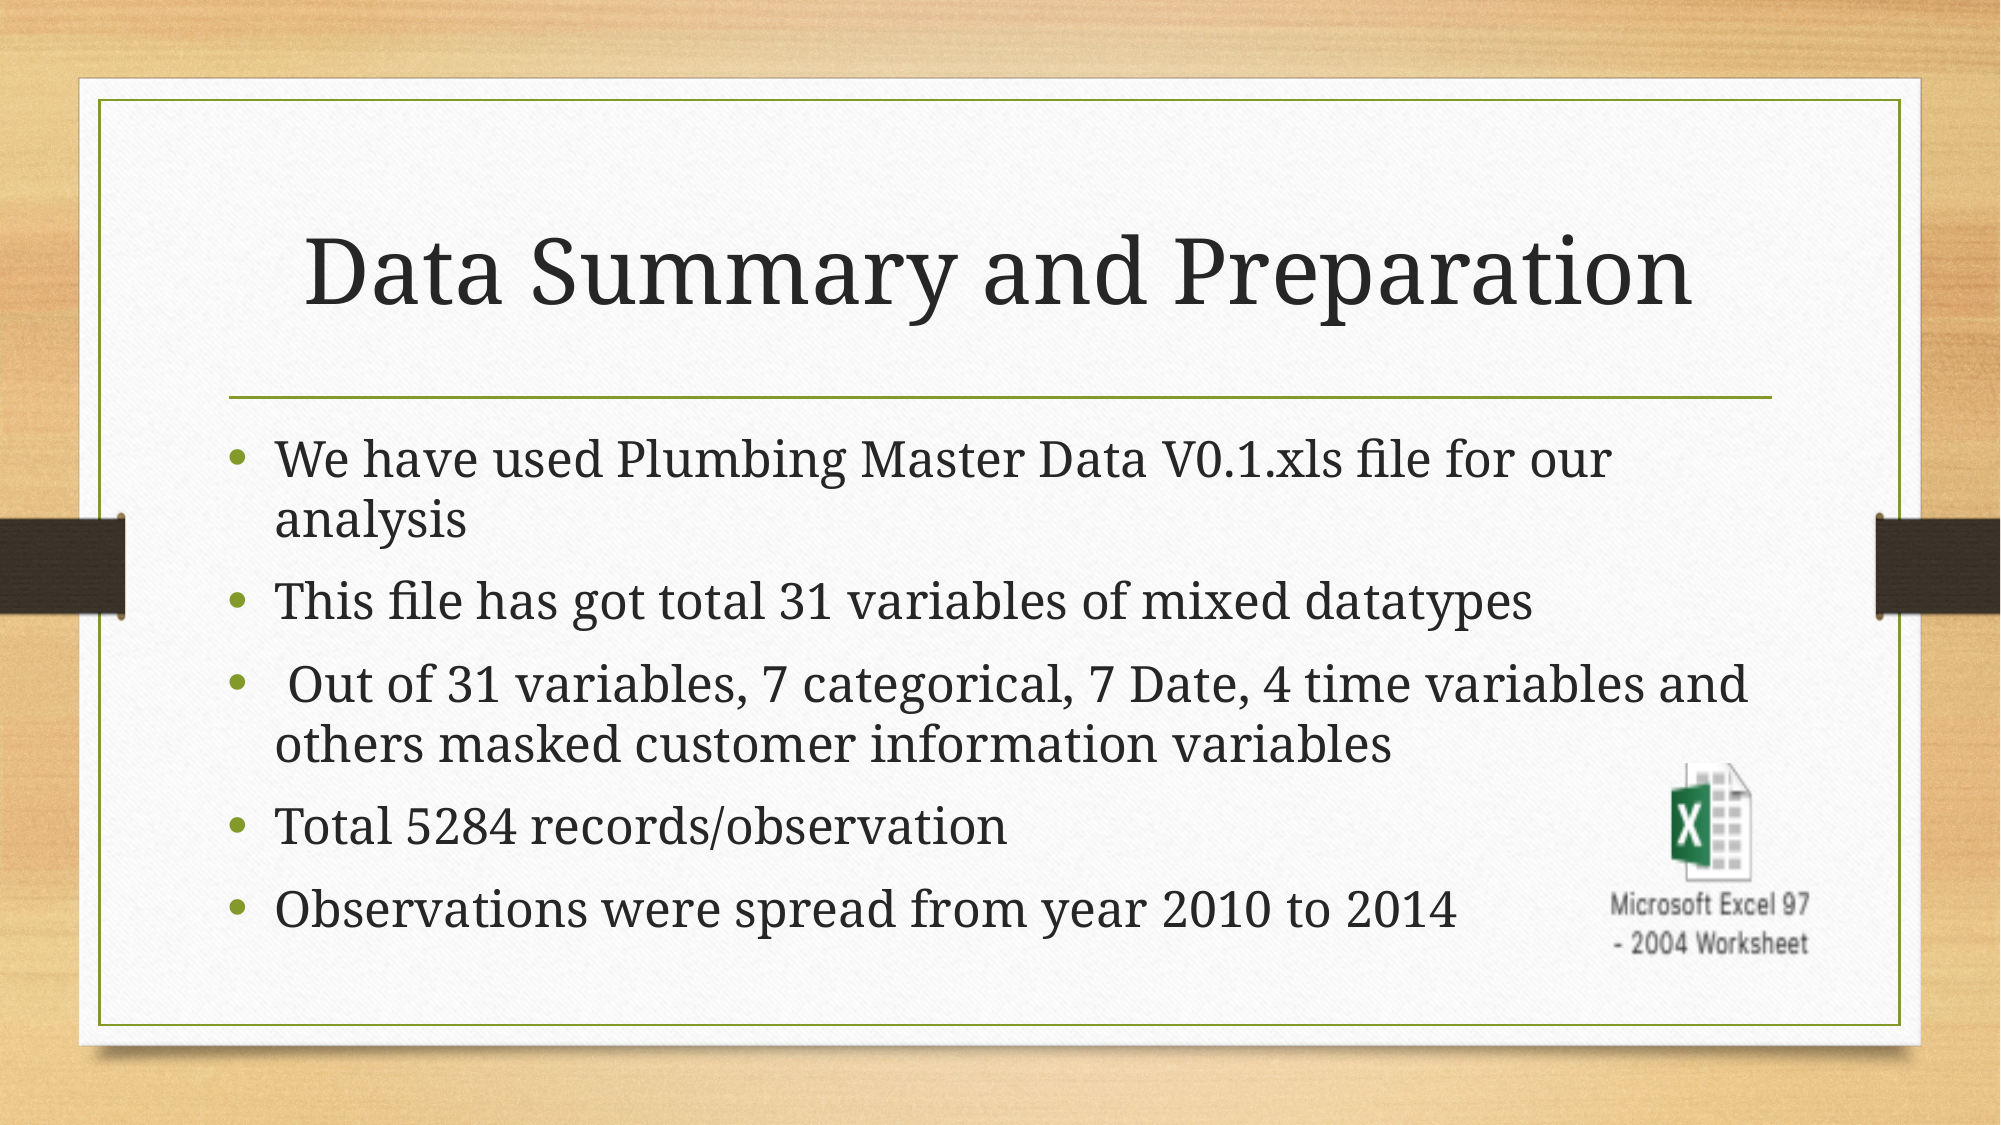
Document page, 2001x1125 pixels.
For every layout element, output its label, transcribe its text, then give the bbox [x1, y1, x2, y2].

picture [0, 0, 2001, 1125]
list We have used Plumbing Master Data V0.1.xls file for our analysis This file has got total 31 variables of mixed datatypes Out of 31 variables, 7 categorical, 7 Date, 4 time variables and others masked customer information variables Total 5284 records/observation Observations were spread from year 2010 to 2014 [212, 419, 1788, 964]
title Data Summary and Preparation [212, 161, 1788, 375]
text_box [1595, 763, 1824, 965]
